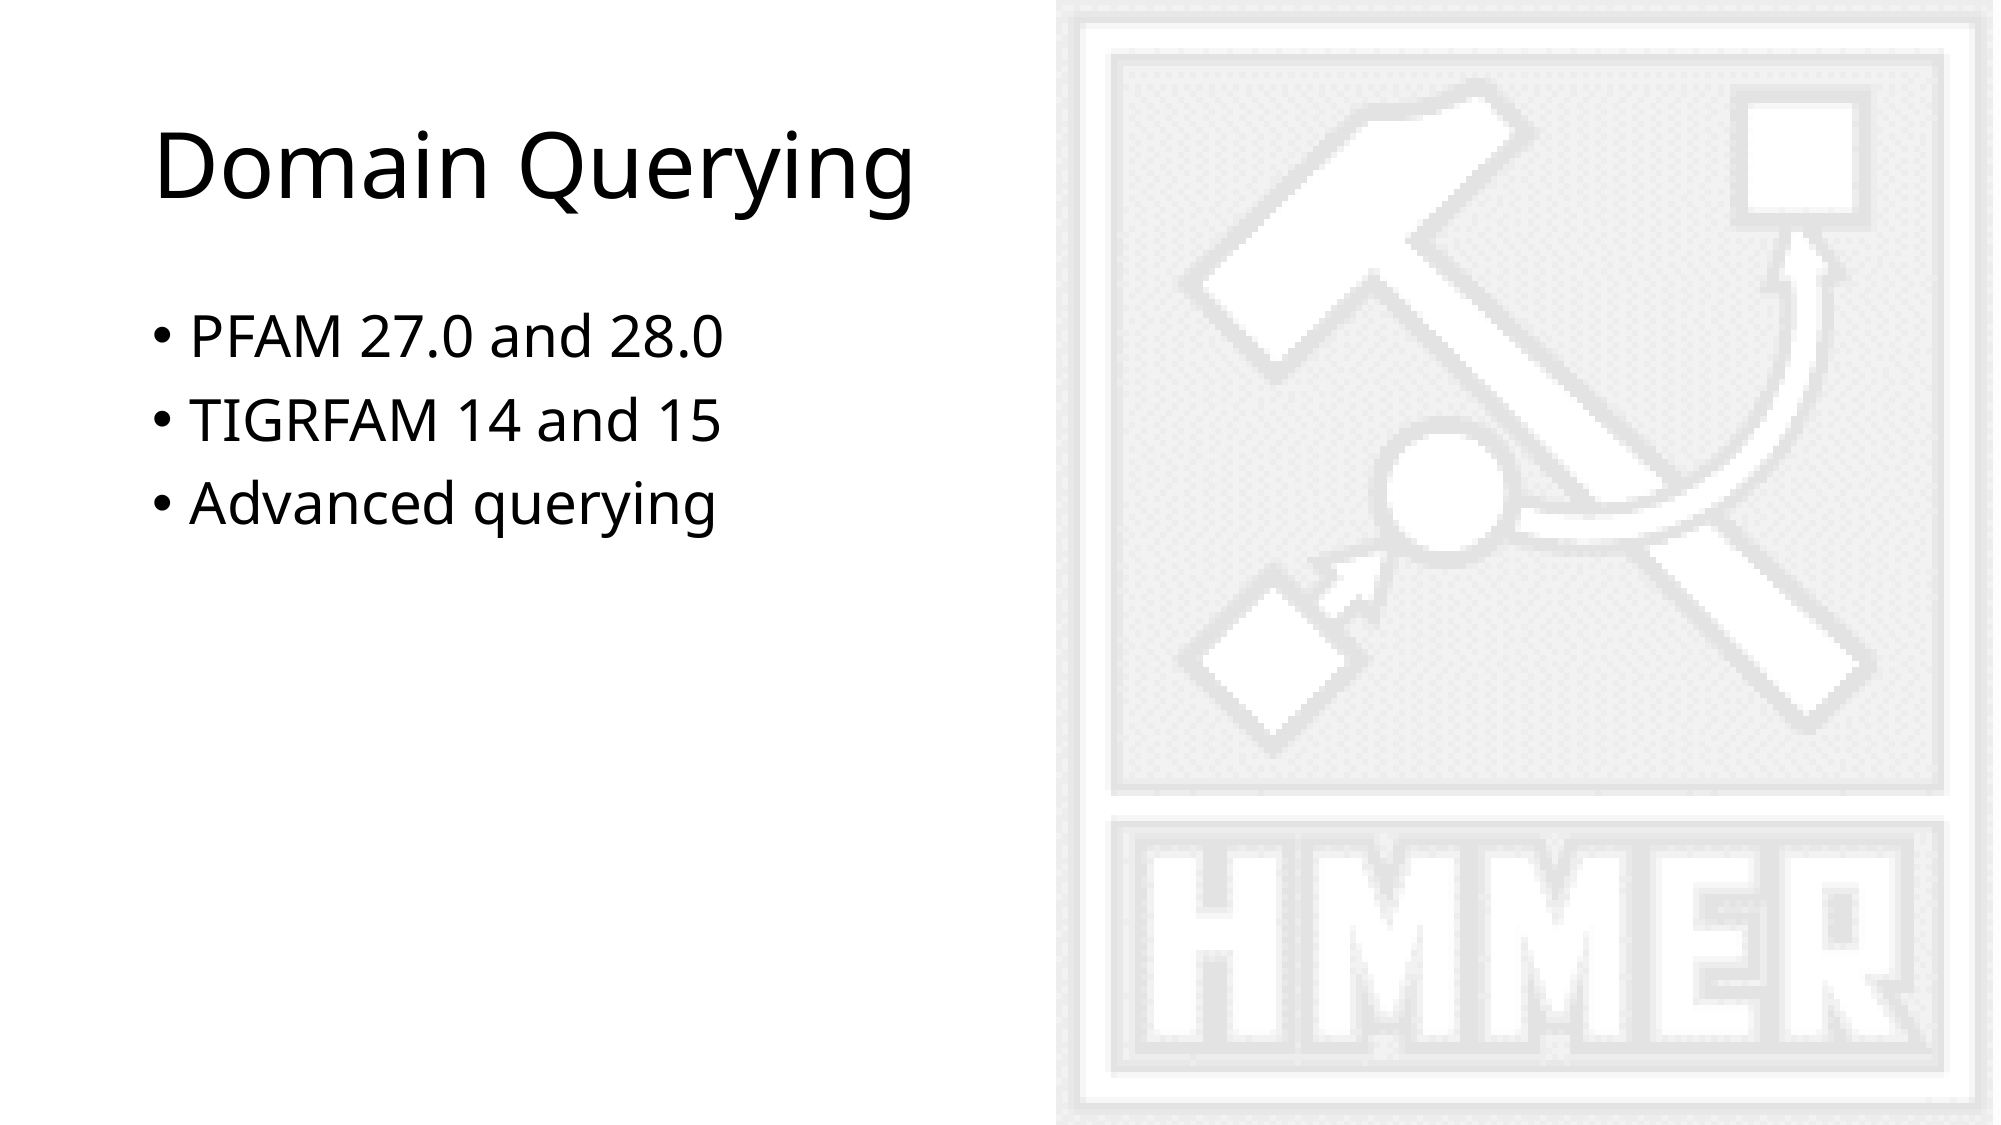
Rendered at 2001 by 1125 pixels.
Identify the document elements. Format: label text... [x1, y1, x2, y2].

list PFAM 27.0 and 28.0 TIGRFAM 14 and 15 Advanced querying [137, 299, 1056, 1014]
title Domain Querying [137, 59, 1056, 278]
picture [1056, 0, 2000, 1125]
